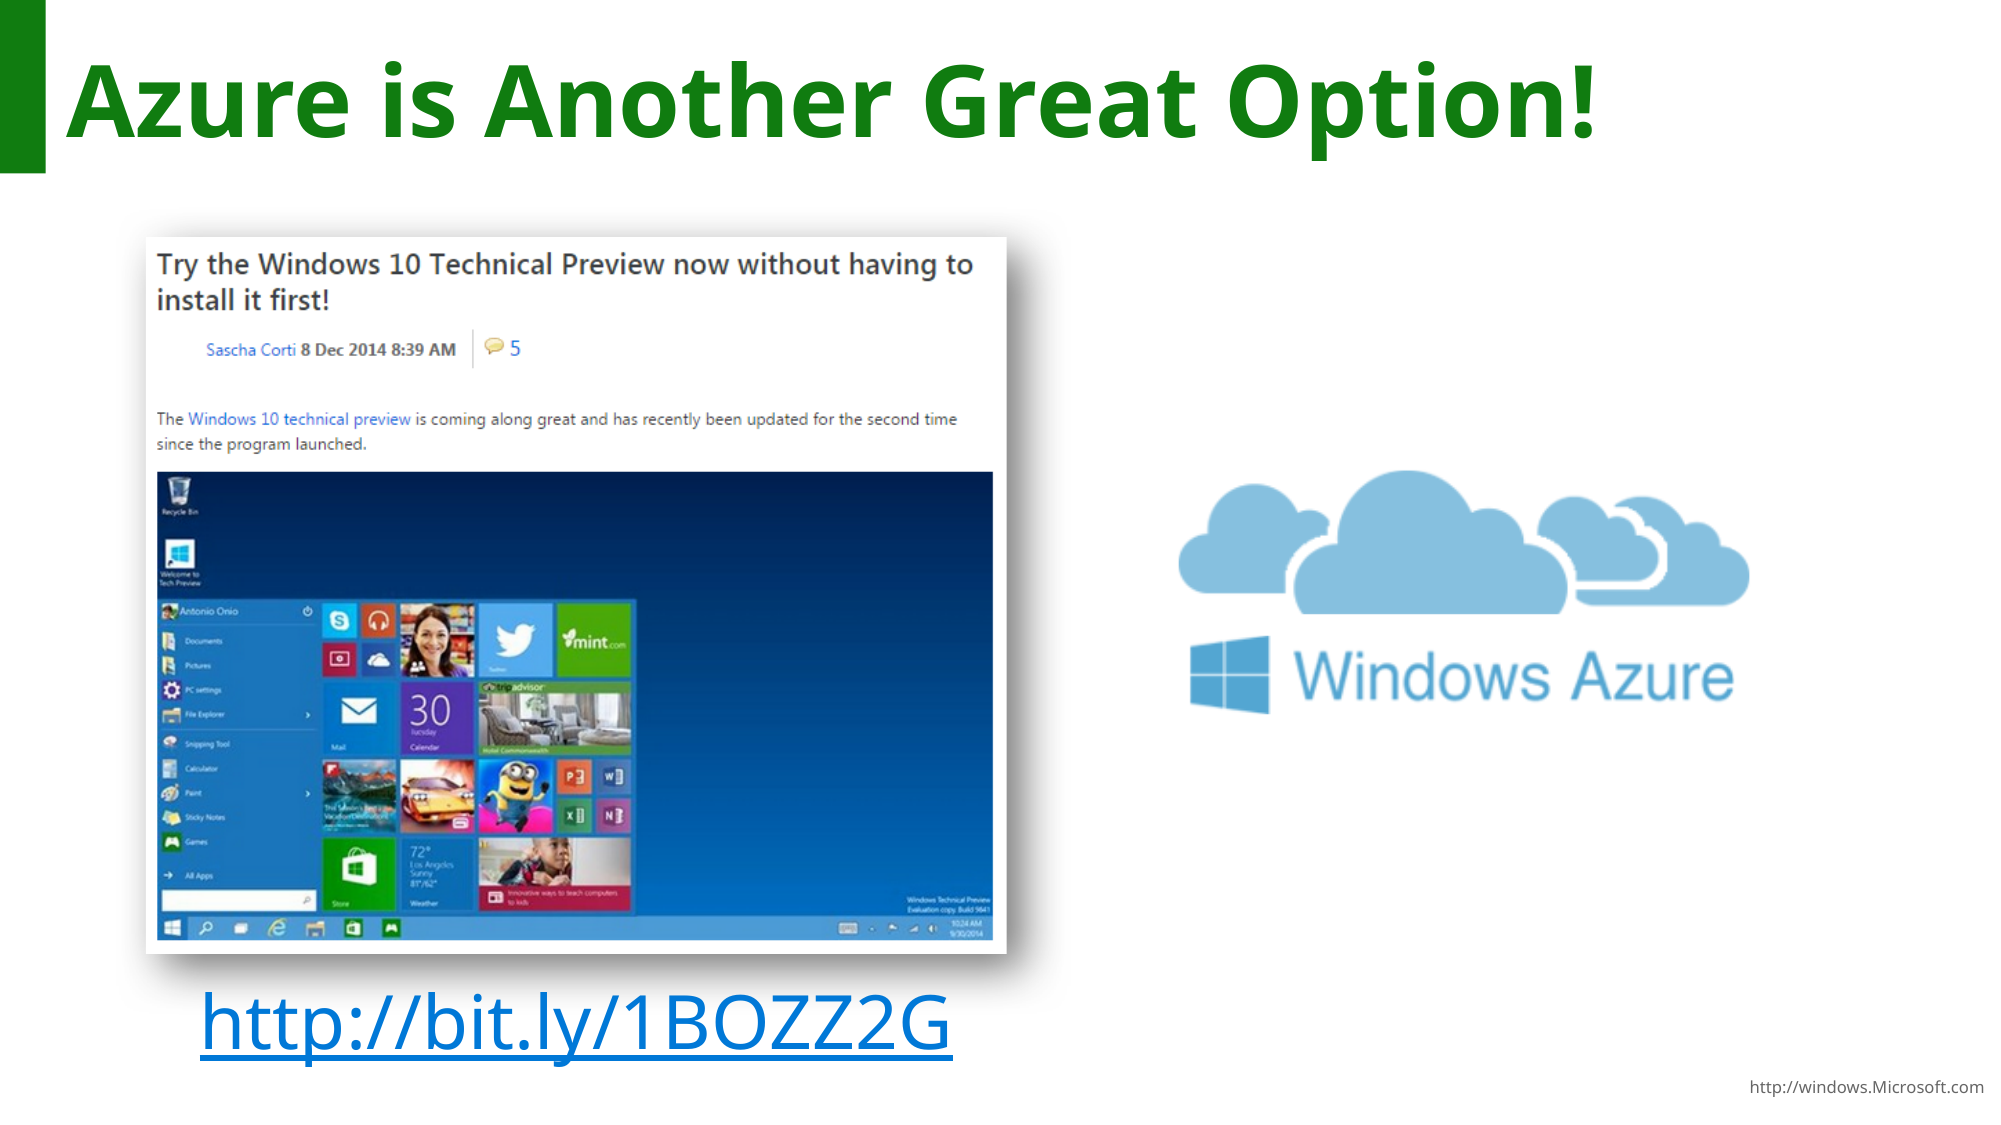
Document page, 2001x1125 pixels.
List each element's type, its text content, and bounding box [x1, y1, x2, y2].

title Azure is Another Great Option! [44, 33, 1956, 195]
text_box http://bit.ly/1BOZZ2G [184, 967, 968, 1085]
picture [145, 236, 1007, 954]
picture [1014, 436, 1915, 763]
